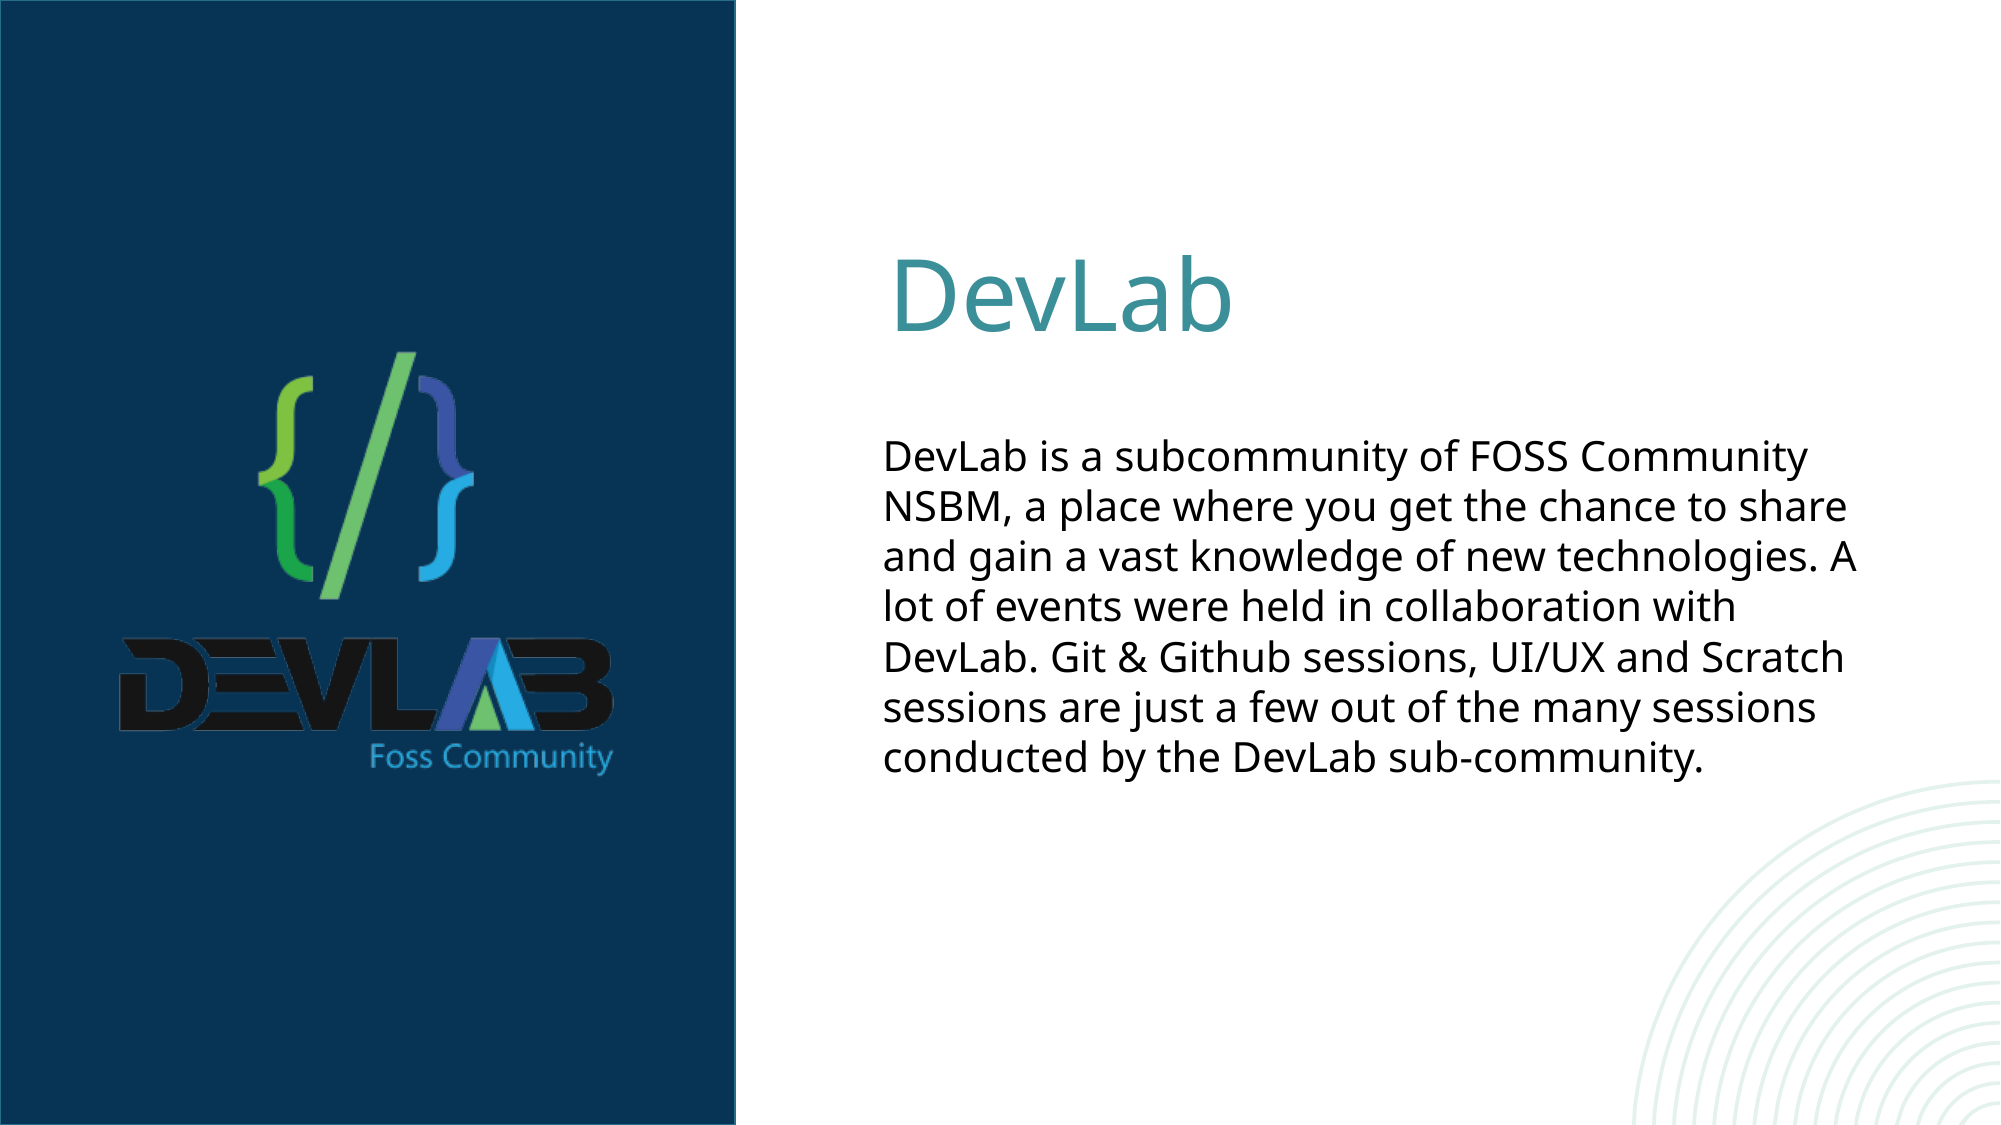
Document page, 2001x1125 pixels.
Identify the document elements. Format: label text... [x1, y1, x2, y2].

picture [106, 333, 629, 792]
text_box [0, 0, 736, 1125]
text_box DevLab [873, 223, 1252, 359]
text_box DevLab is a subcommunity of FOSS Community NSBM, a place where you get the chance to share and gain a vast knowledge of new technologies. A lot of events were held in collaboration with DevLab. Git & Github sessions, UI/UX and Scratch sessions are just a few out of the many sessions conducted by the DevLab sub-community. [867, 422, 1887, 788]
